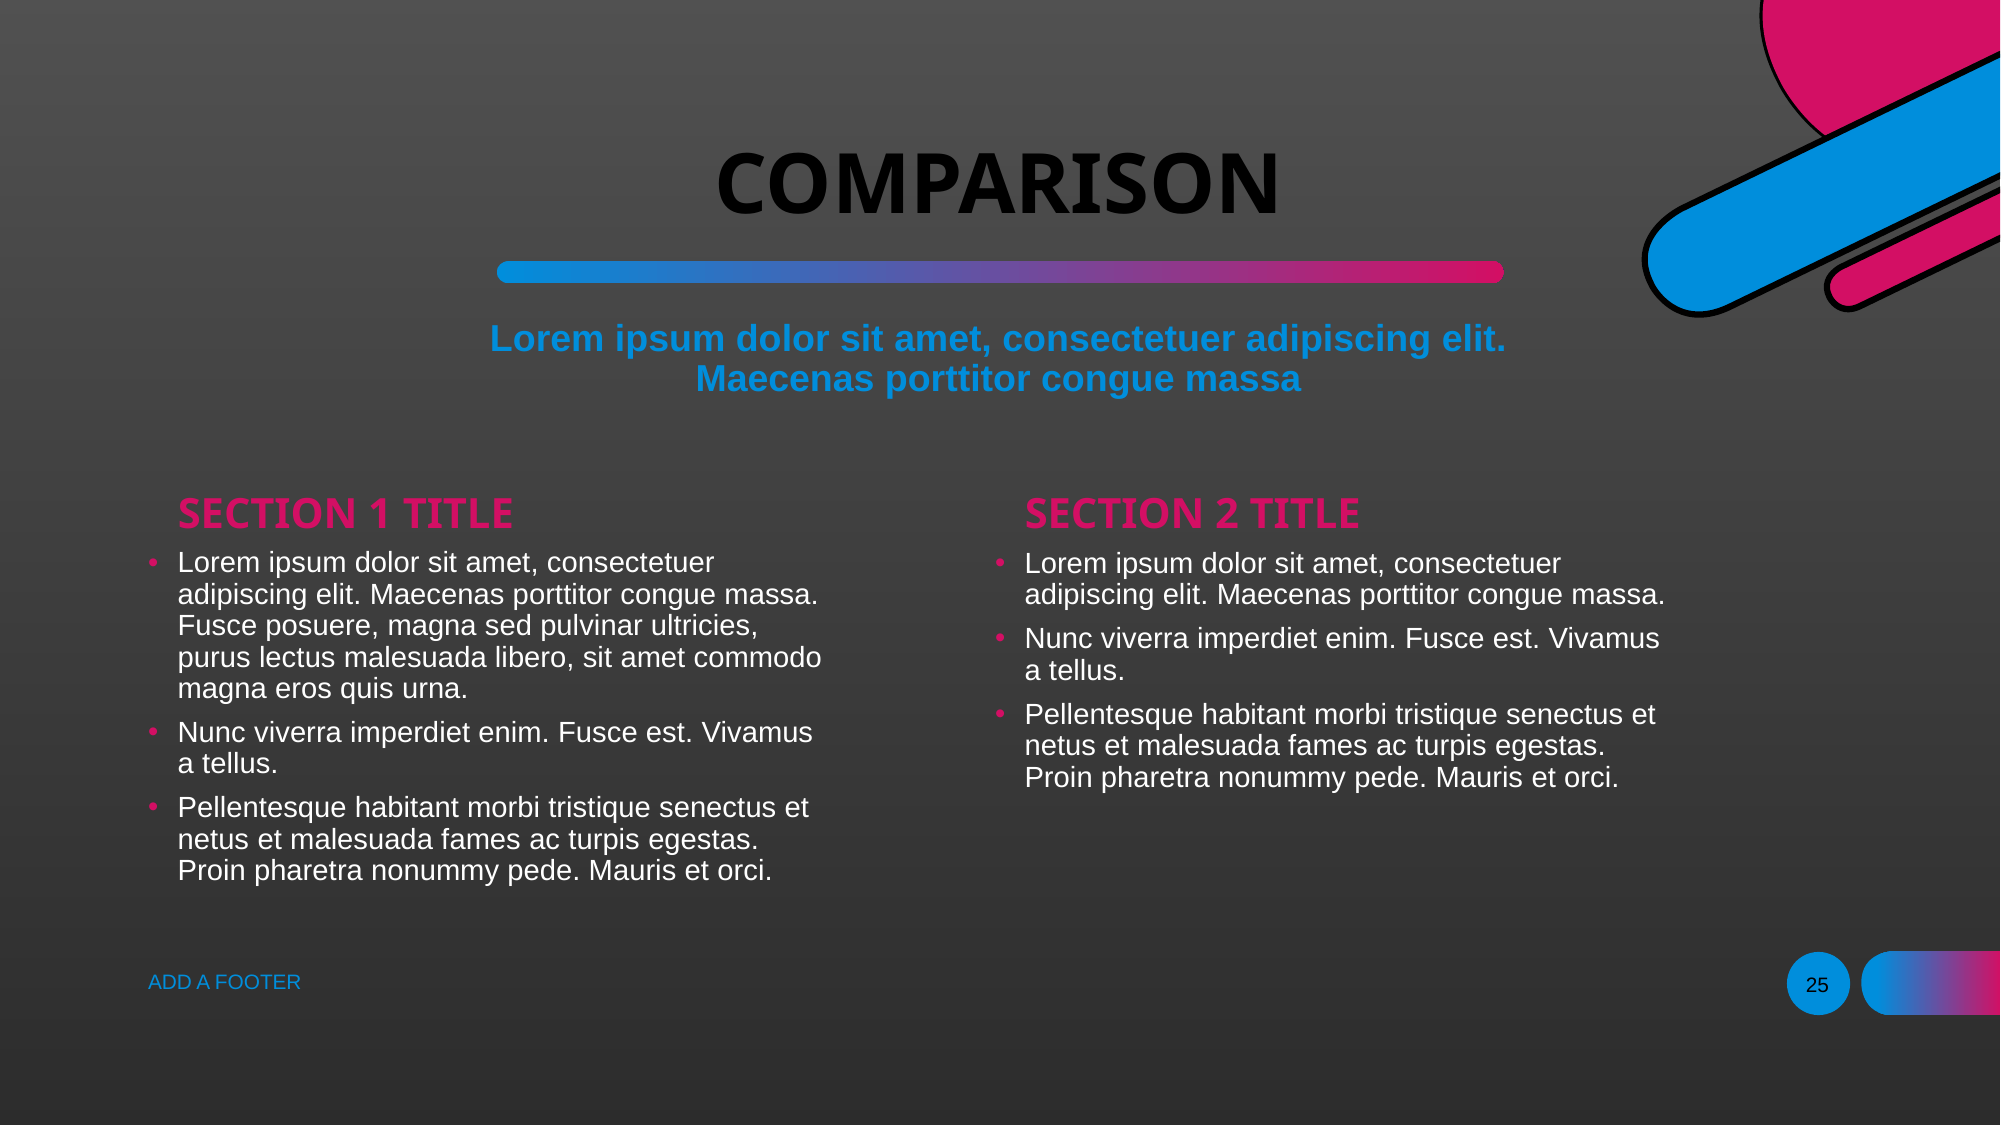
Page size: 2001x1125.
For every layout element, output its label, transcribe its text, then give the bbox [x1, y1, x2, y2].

slide_number 25 [1772, 954, 1863, 1015]
list Lorem ipsum dolor sit amet, consectetuer adipiscing elit. Maecenas porttitor congue massa [136, 311, 1862, 427]
list SECTION 2 TITLE [1009, 485, 1697, 540]
footer ADD A FOOTER [133, 951, 809, 1011]
title COMPARISON [136, 128, 1862, 240]
list Lorem ipsum dolor sit amet, consectetuer adipiscing elit. Maecenas porttitor congue massa. Nunc viverra imperdiet enim. Fusce est. Vivamus a tellus. Pellentesque habitant morbi tristique senectus et netus et malesuada fames ac turpis egestas. Proin pharetra nonummy pede. Mauris et orci. [979, 540, 1697, 924]
list SECTION 1 TITLE [162, 485, 850, 540]
list Lorem ipsum dolor sit amet, consectetuer adipiscing elit. Maecenas porttitor congue massa. Fusce posuere, magna sed pulvinar ultricies, purus lectus malesuada libero, sit amet commodo magna eros quis urna. Nunc viverra imperdiet enim. Fusce est. Vivamus a tellus. Pellentesque habitant morbi tristique senectus et netus et malesuada fames ac turpis egestas. Proin pharetra nonummy pede. Mauris et orci. [133, 540, 850, 924]
